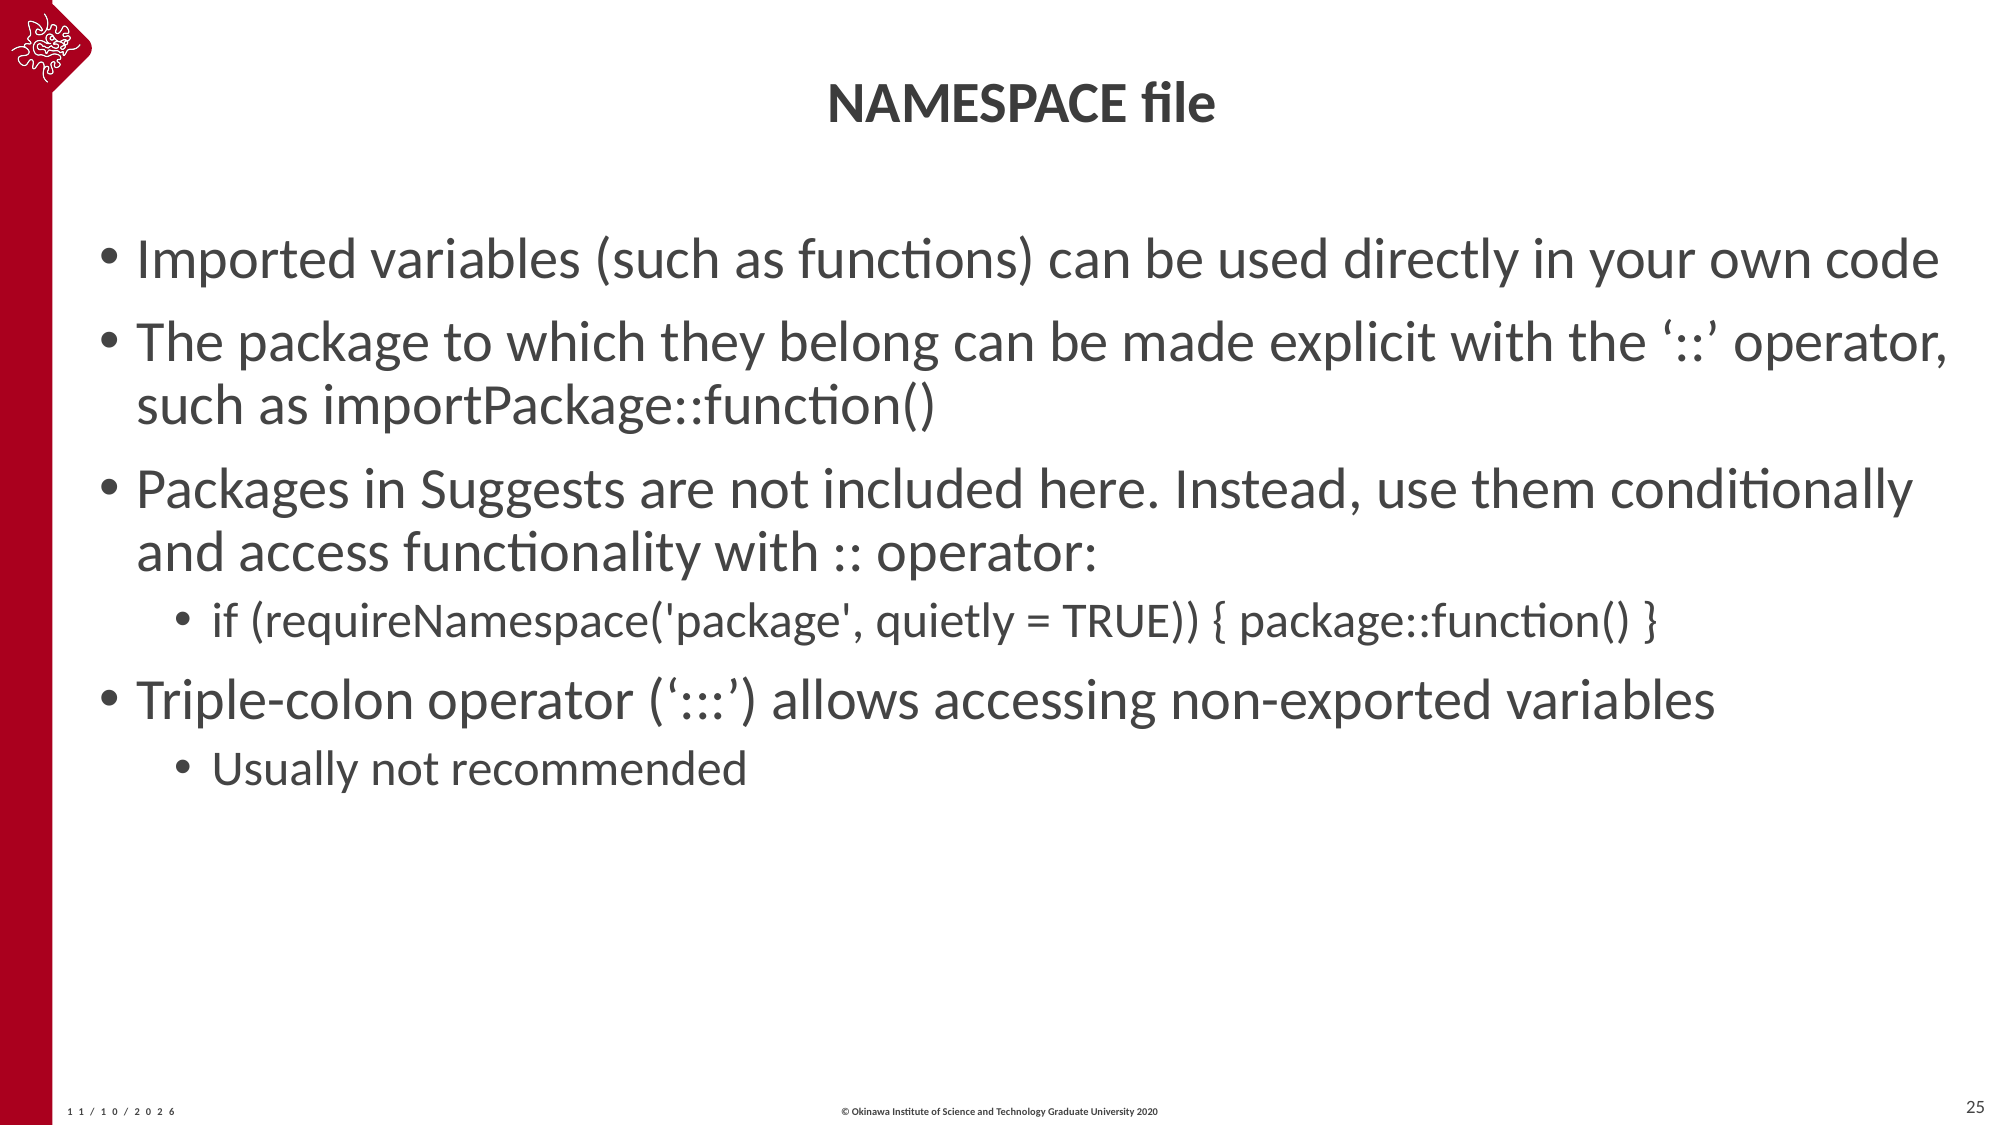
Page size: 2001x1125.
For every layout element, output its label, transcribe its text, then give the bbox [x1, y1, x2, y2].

list Imported variables (such as functions) can be used directly in your own code The package to which they belong can be made explicit with the ‘::’ operator, such as importPackage::function() Packages in Suggests are not included here. Instead, use them conditionally and access functionality with :: operator: if (requireNamespace('package', quietly = TRUE)) { package::function() } Triple-colon operator (‘:::’) allows accessing non-exported variables Usually not recommended [84, 220, 1977, 1053]
picture [11, 13, 81, 83]
title NAMESPACE file [104, 72, 1940, 137]
